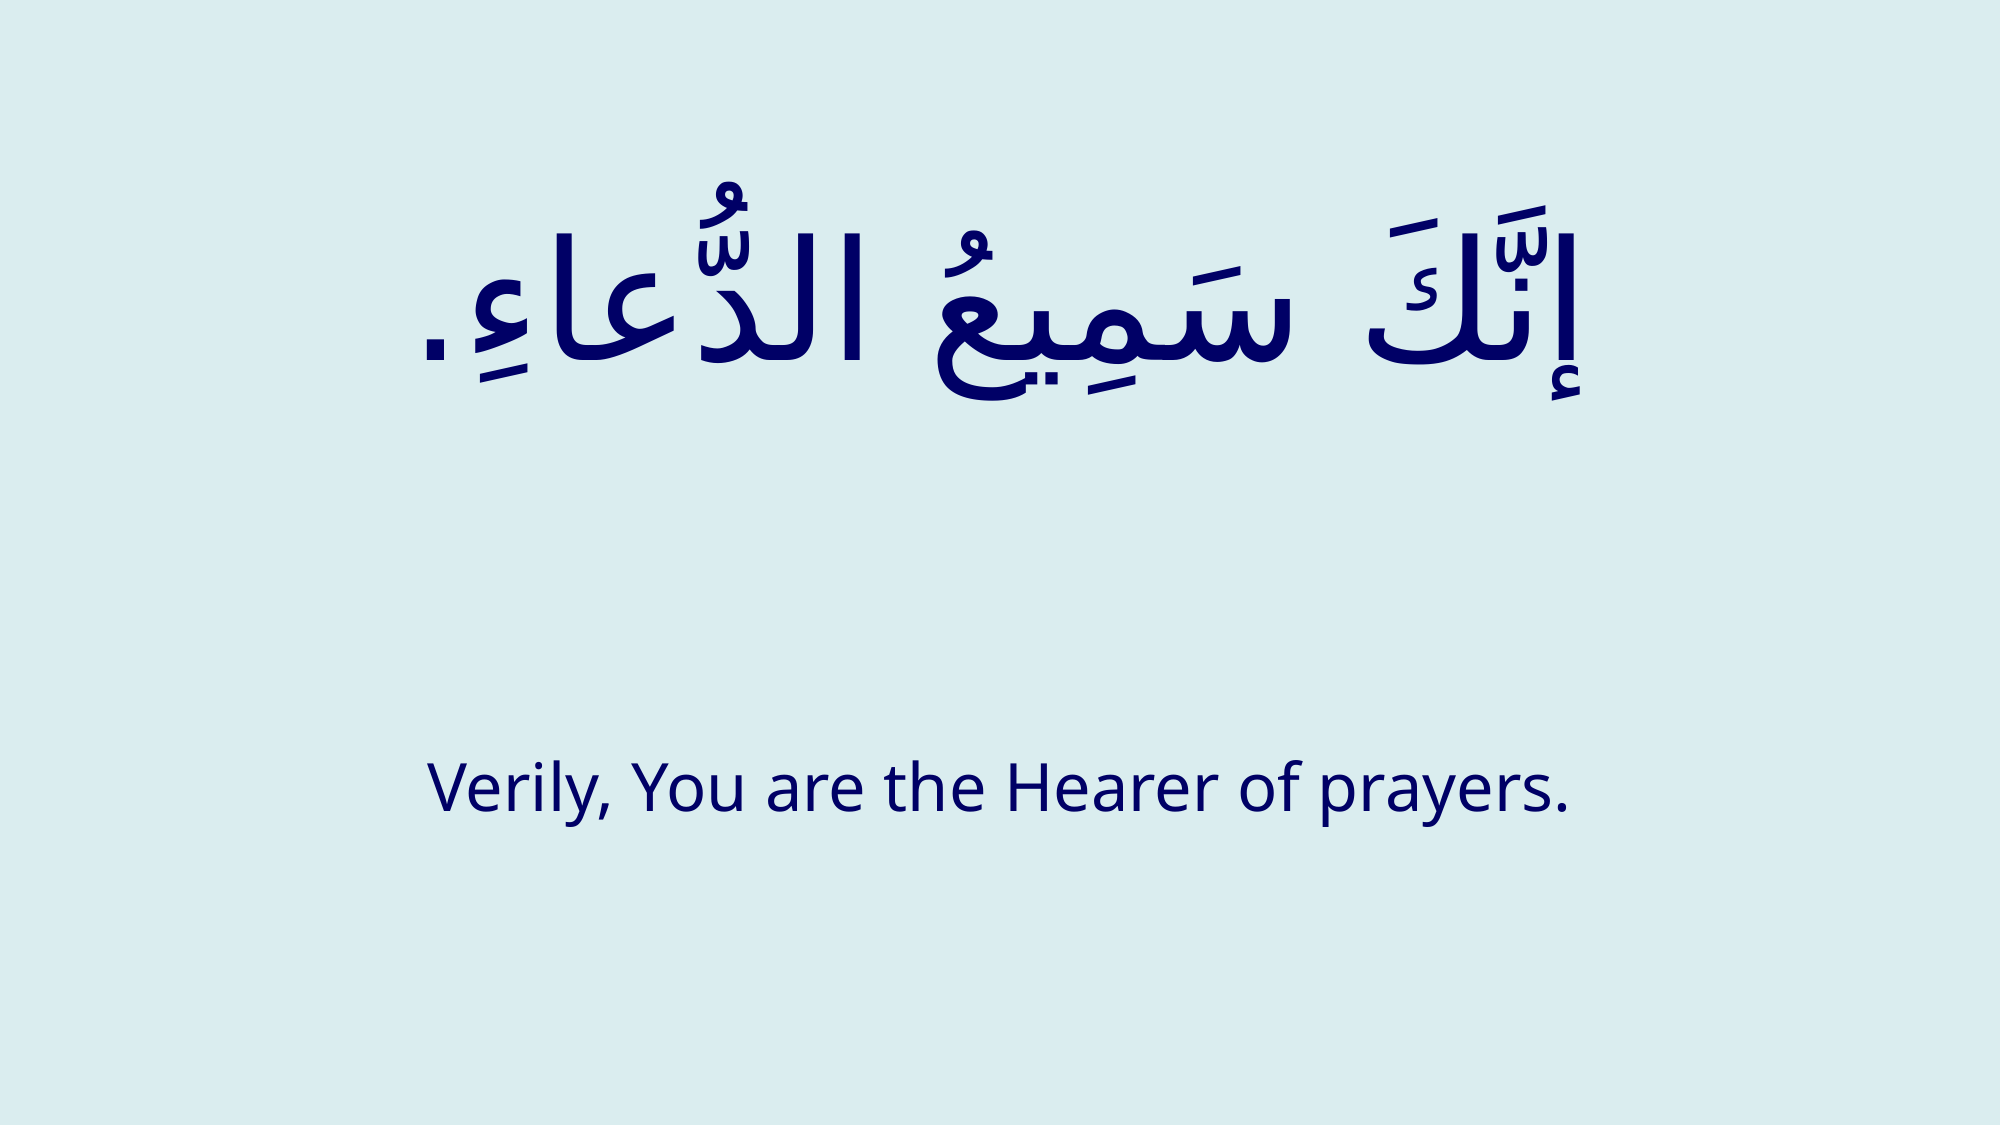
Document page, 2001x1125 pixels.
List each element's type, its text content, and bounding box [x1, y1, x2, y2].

list Verily, You are the Hearer of prayers. [356, 737, 1644, 1050]
title إنَّكَ سَمِيعُ الدُّعاءِ. [0, 200, 2000, 388]
